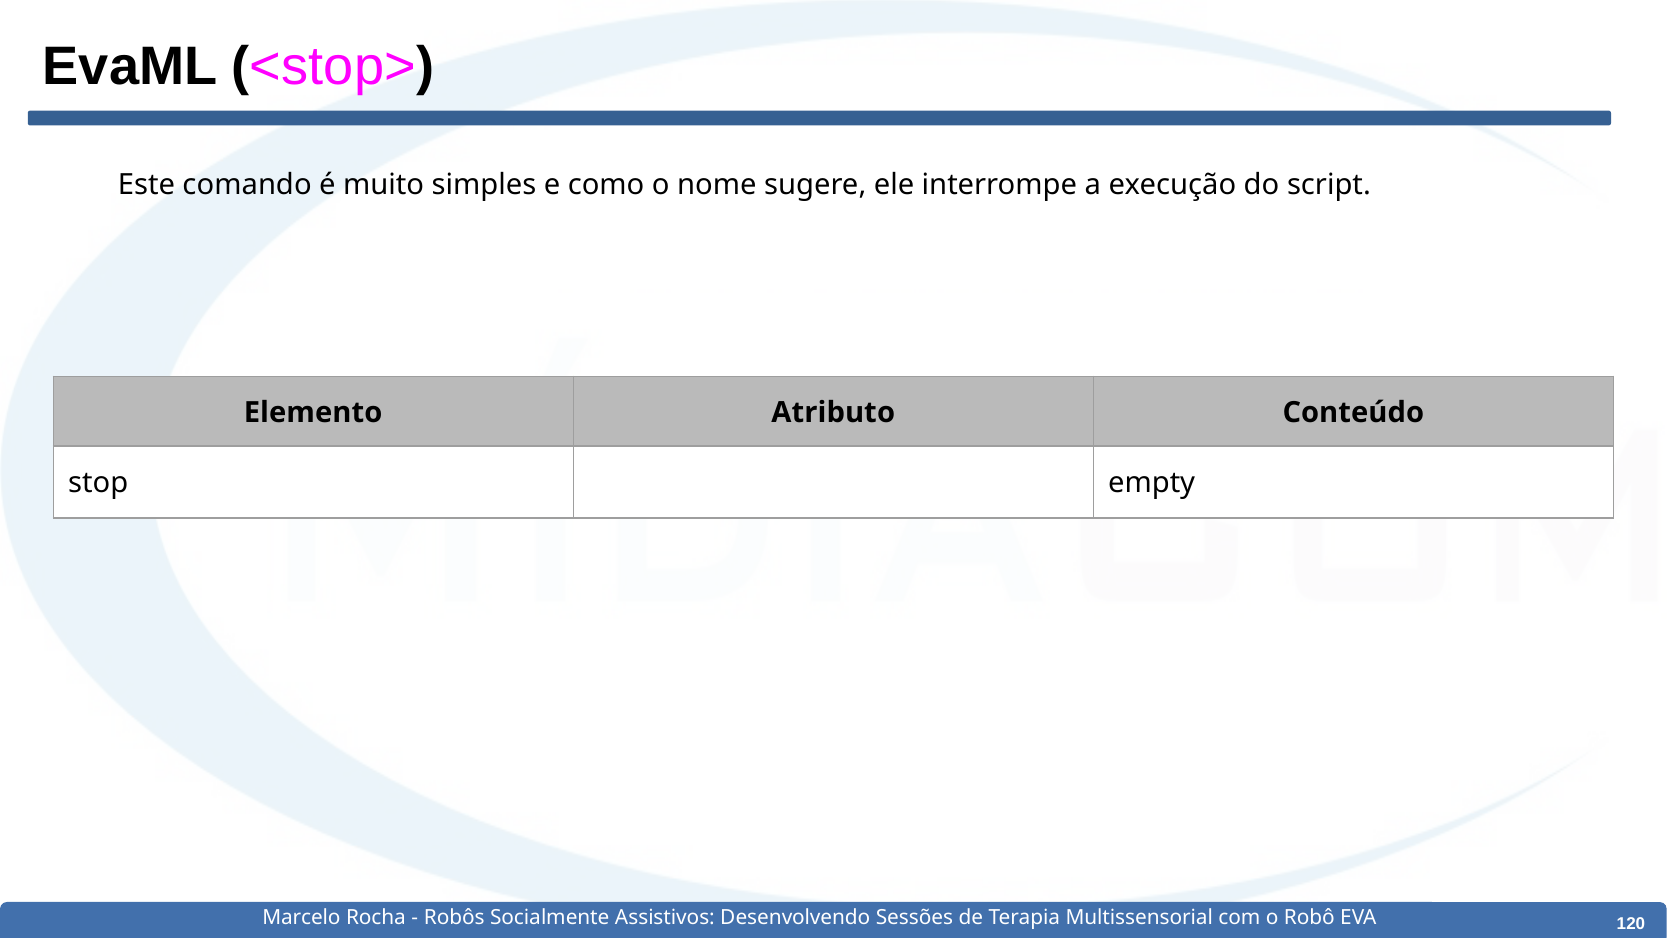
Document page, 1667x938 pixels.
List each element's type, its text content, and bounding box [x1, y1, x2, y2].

table_cell [574, 447, 1093, 517]
list Este comando é muito simples e como o nome sugere, ele interrompe a execução do script. [27, 152, 1612, 225]
text_box Marcelo Rocha - Robôs Socialmente Assistivos: Desenvolvendo Sessões de Terapia Multissensorial com o Robô EVA [166, 891, 1472, 938]
table_header Elemento [54, 377, 573, 445]
table_cell stop [54, 447, 573, 517]
slide_number ‹#› [1472, 908, 1661, 938]
table_header Conteúdo [1094, 377, 1613, 445]
table_header Atributo [574, 377, 1093, 445]
title EvaML (<stop>) [27, 23, 1612, 111]
table_cell empty [1094, 447, 1613, 517]
